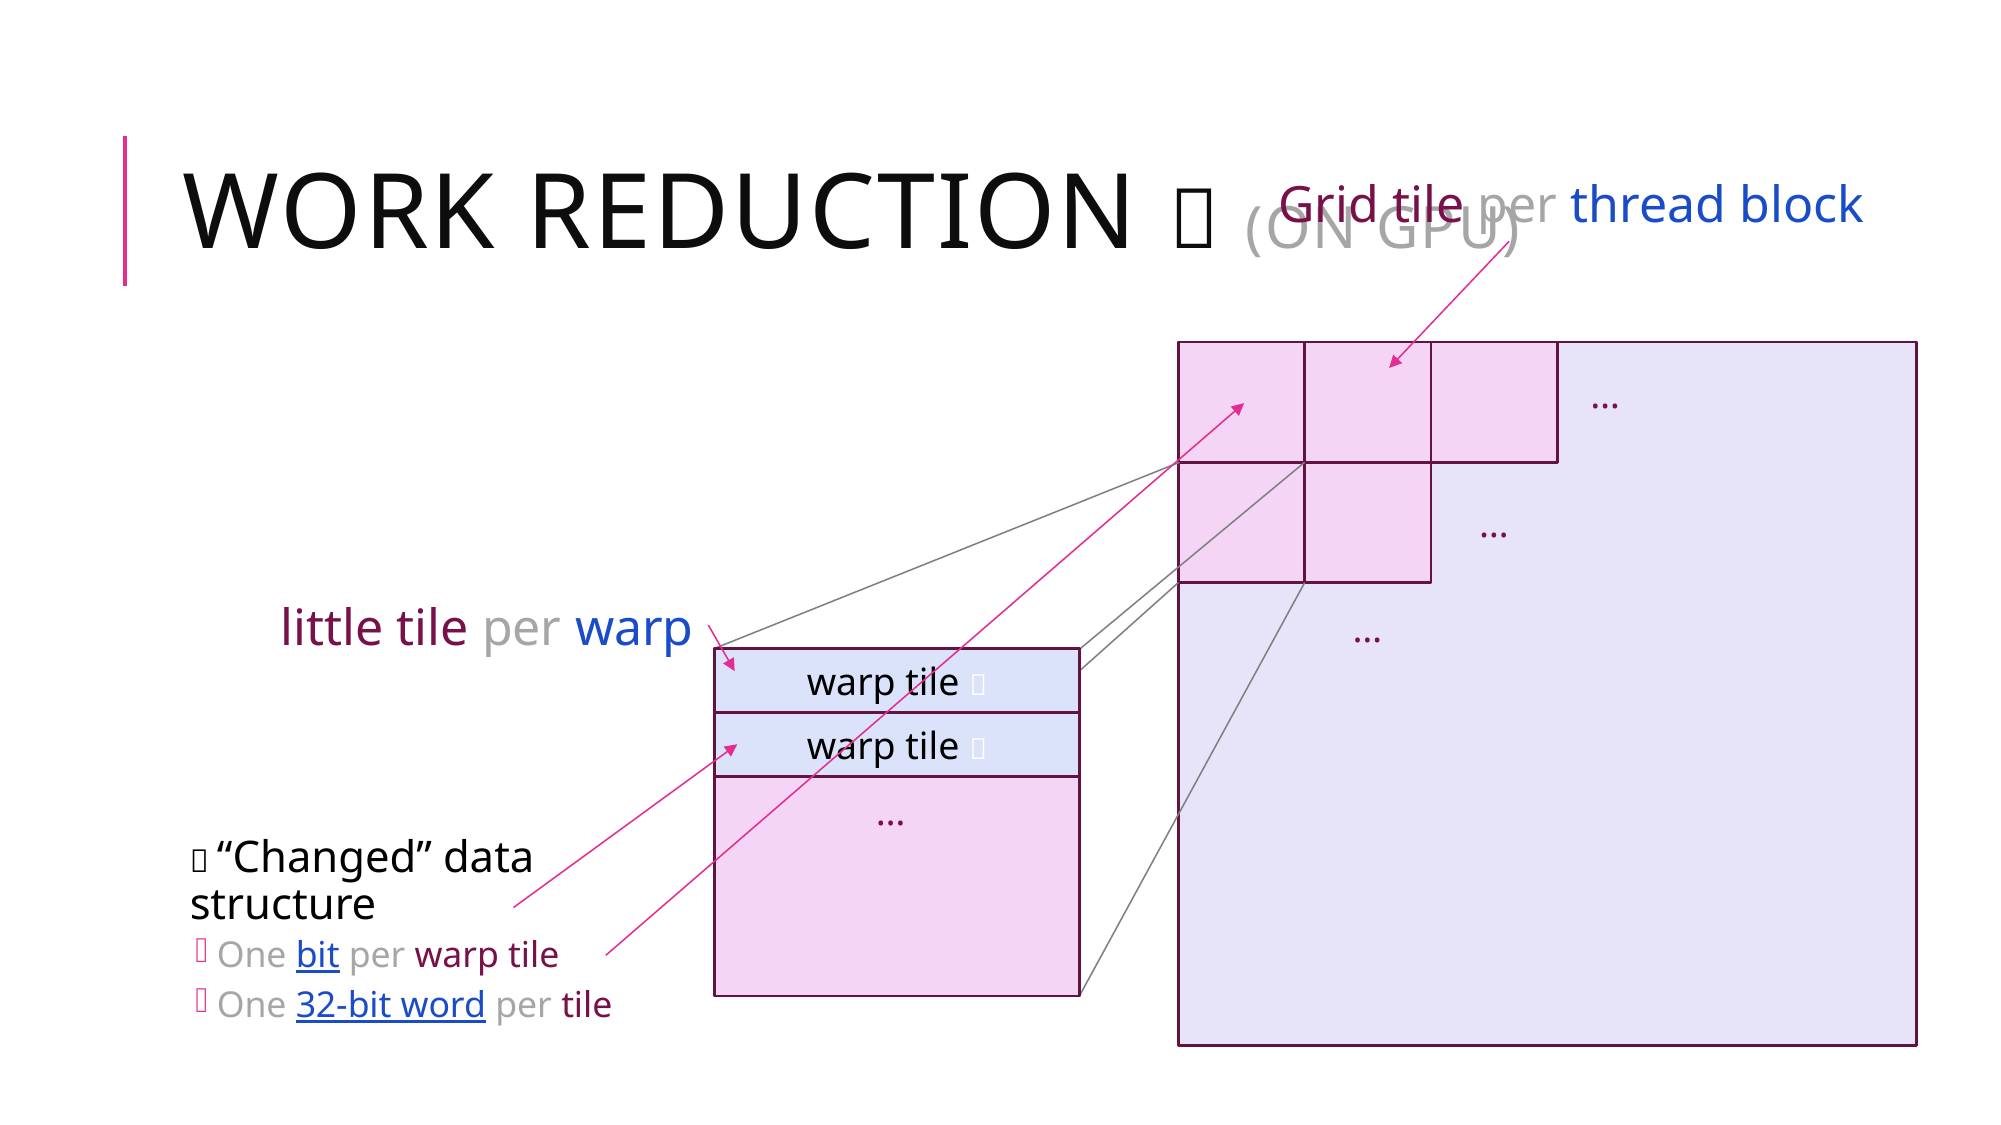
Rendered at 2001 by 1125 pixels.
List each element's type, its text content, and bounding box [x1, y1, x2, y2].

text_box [605, 402, 1245, 956]
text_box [1251, 462, 1305, 579]
text_box … [1338, 597, 1398, 657]
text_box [1389, 241, 1510, 369]
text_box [513, 744, 738, 908]
text_box [1177, 341, 1918, 1047]
text_box [1308, 461, 1432, 584]
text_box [1079, 582, 1305, 997]
text_box little tile per warp [265, 587, 598, 663]
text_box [714, 964, 1073, 997]
text_box [1430, 341, 1559, 464]
text_box [1177, 341, 1303, 458]
text_box [1303, 341, 1430, 461]
list 🔄 “Changed” data structure One bit per warp tile One 32-bit word per tile [168, 375, 891, 1035]
text_box … [1575, 363, 1636, 424]
text_box … [1464, 492, 1524, 552]
title Work reduction 💤 (on GPU) [168, 96, 1763, 342]
text_box Grid tile per thread block [1263, 164, 1879, 240]
